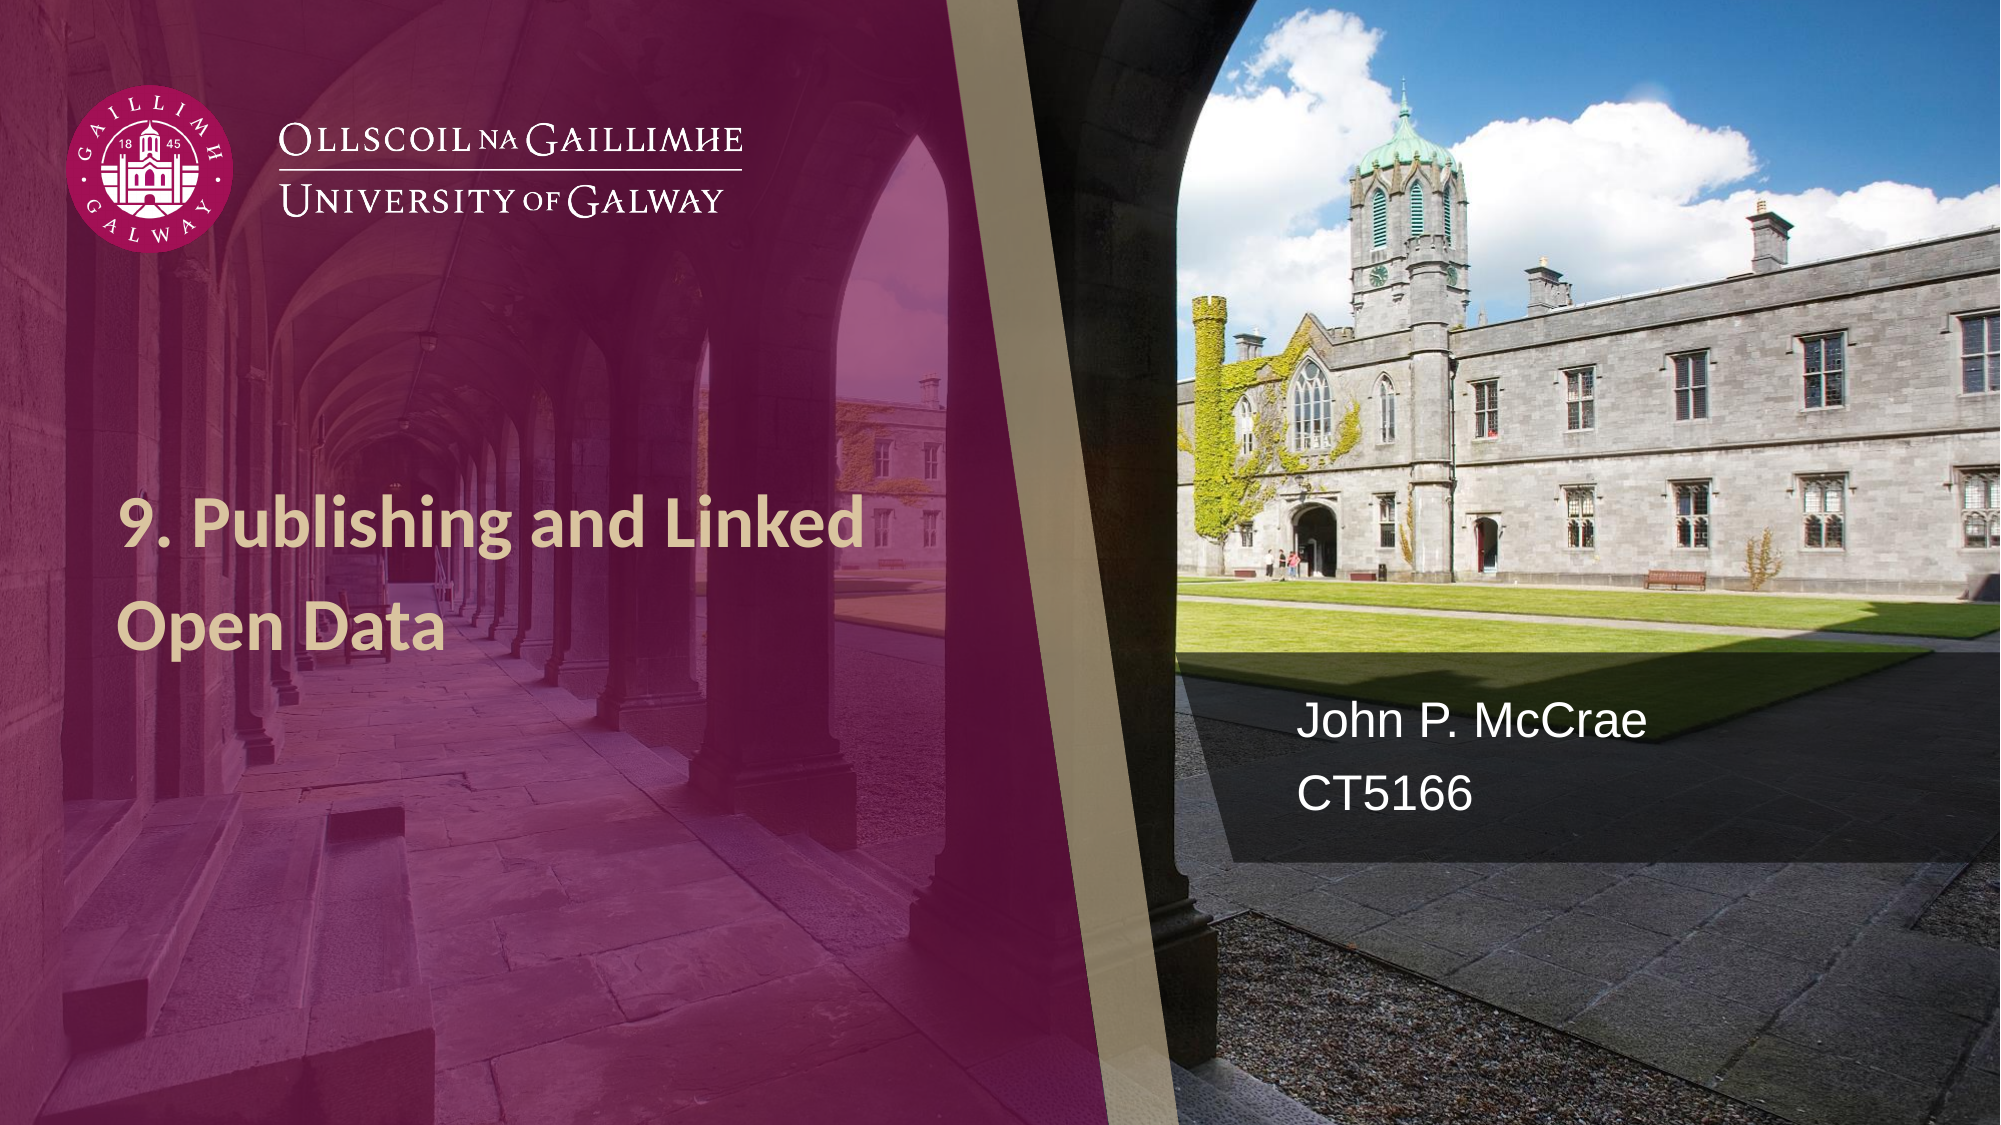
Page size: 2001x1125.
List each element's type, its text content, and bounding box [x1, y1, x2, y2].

picture [1018, 0, 2000, 1125]
subtitle John P. McCrae CT5166 [1272, 660, 1991, 847]
picture [66, 85, 742, 253]
title 9. Publishing and Linked Open Data [101, 441, 1000, 684]
